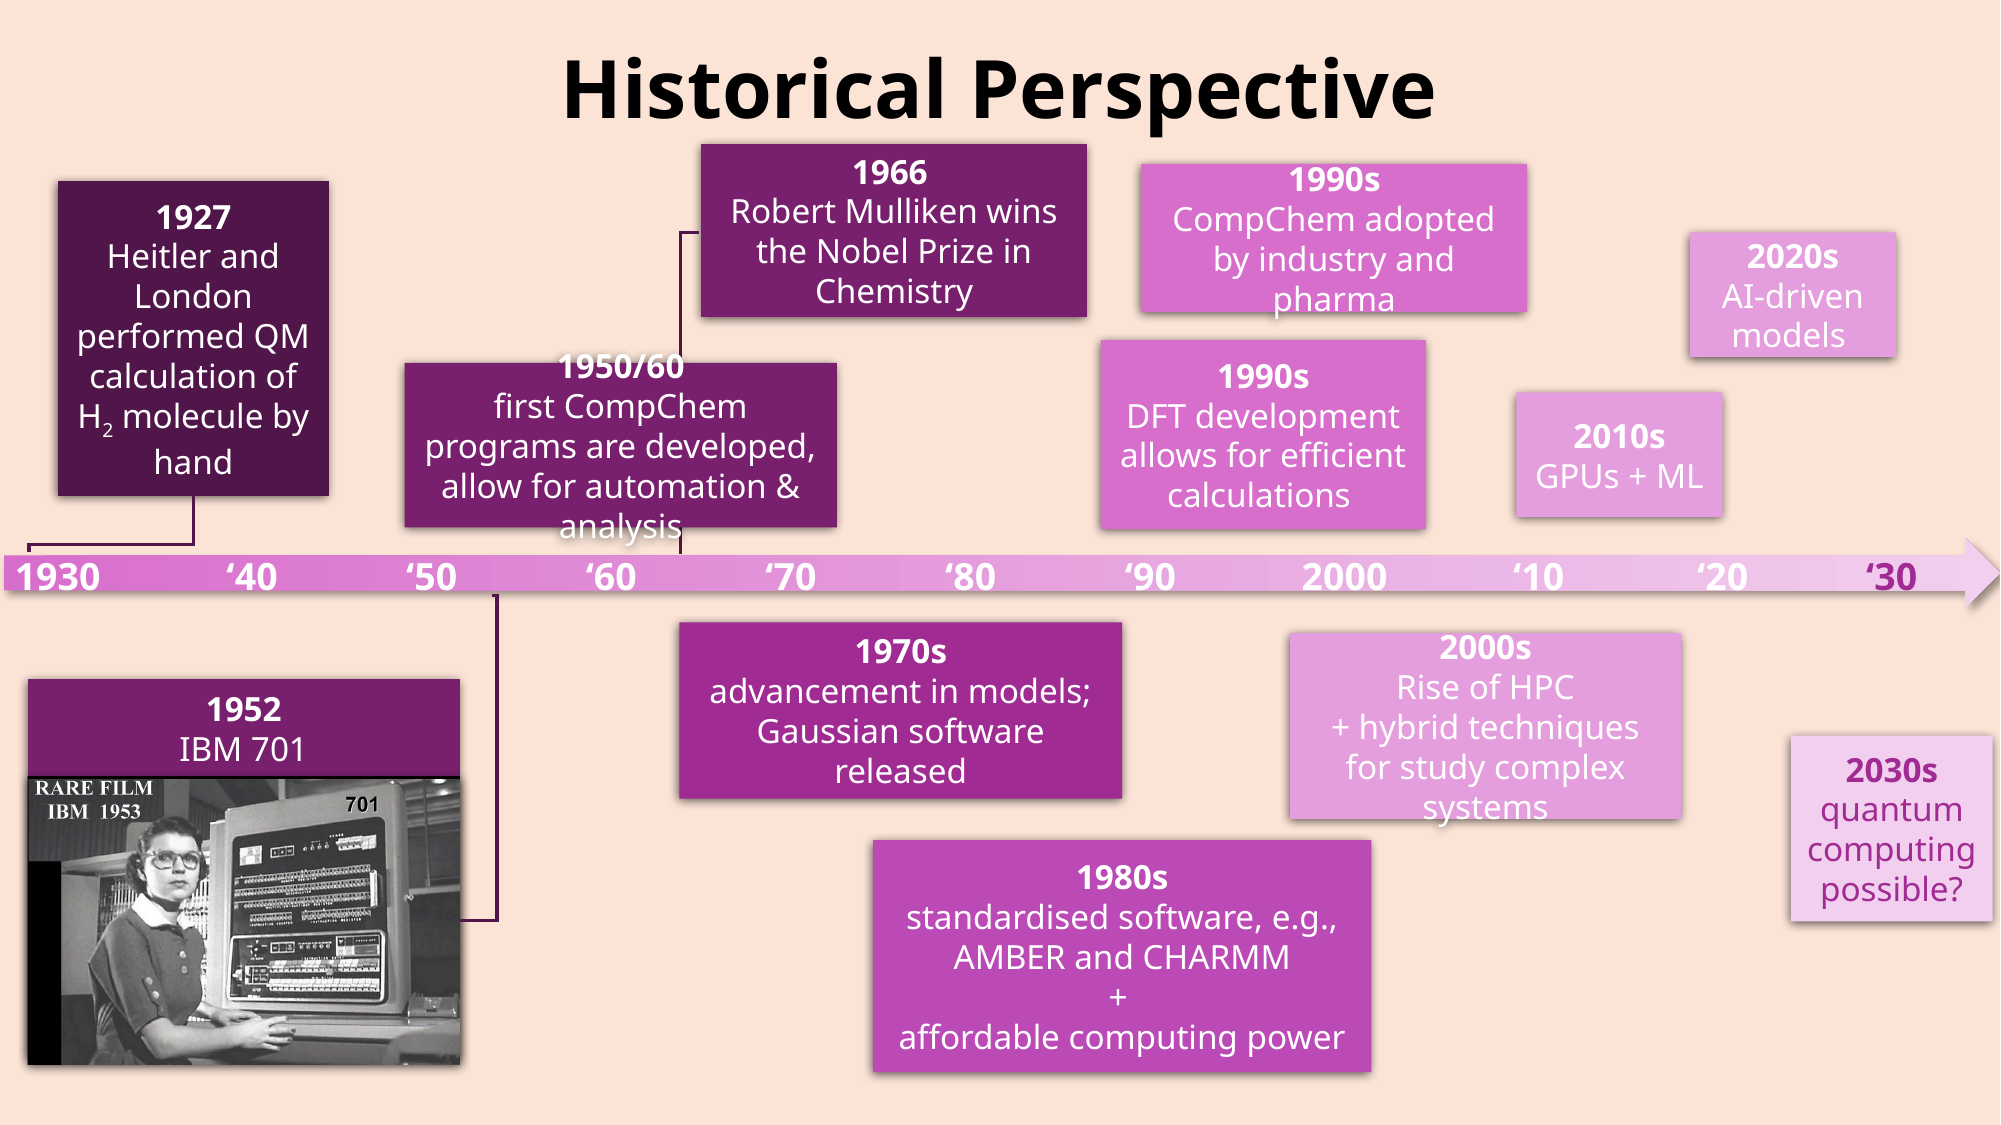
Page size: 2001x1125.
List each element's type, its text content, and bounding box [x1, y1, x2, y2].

text_box 1970s advancement in models; Gaussian software released [679, 622, 1123, 799]
text_box 2020s AI-driven models [1689, 232, 1897, 357]
text_box 1990s CompChem adopted by industry and pharma [1141, 163, 1528, 312]
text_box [1, 537, 2000, 609]
text_box 2010s GPUs + ML [1516, 392, 1723, 517]
text_box 2030s quantum computing possible? [1790, 735, 1993, 922]
title Historical Perspective [27, 41, 1973, 144]
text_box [27, 594, 493, 1065]
text_box 1980s standardised software, e.g., AMBER and CHARMM + affordable computing power [873, 840, 1372, 1073]
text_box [679, 143, 1088, 555]
text_box 1990s DFT development allows for efficient calculations [1100, 340, 1426, 530]
text_box 1950/60 first CompChem programs are developed, allow for automation & analysis [404, 362, 679, 528]
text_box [28, 179, 330, 553]
text_box 2000s Rise of HPC + hybrid techniques for study complex systems [1290, 633, 1682, 819]
